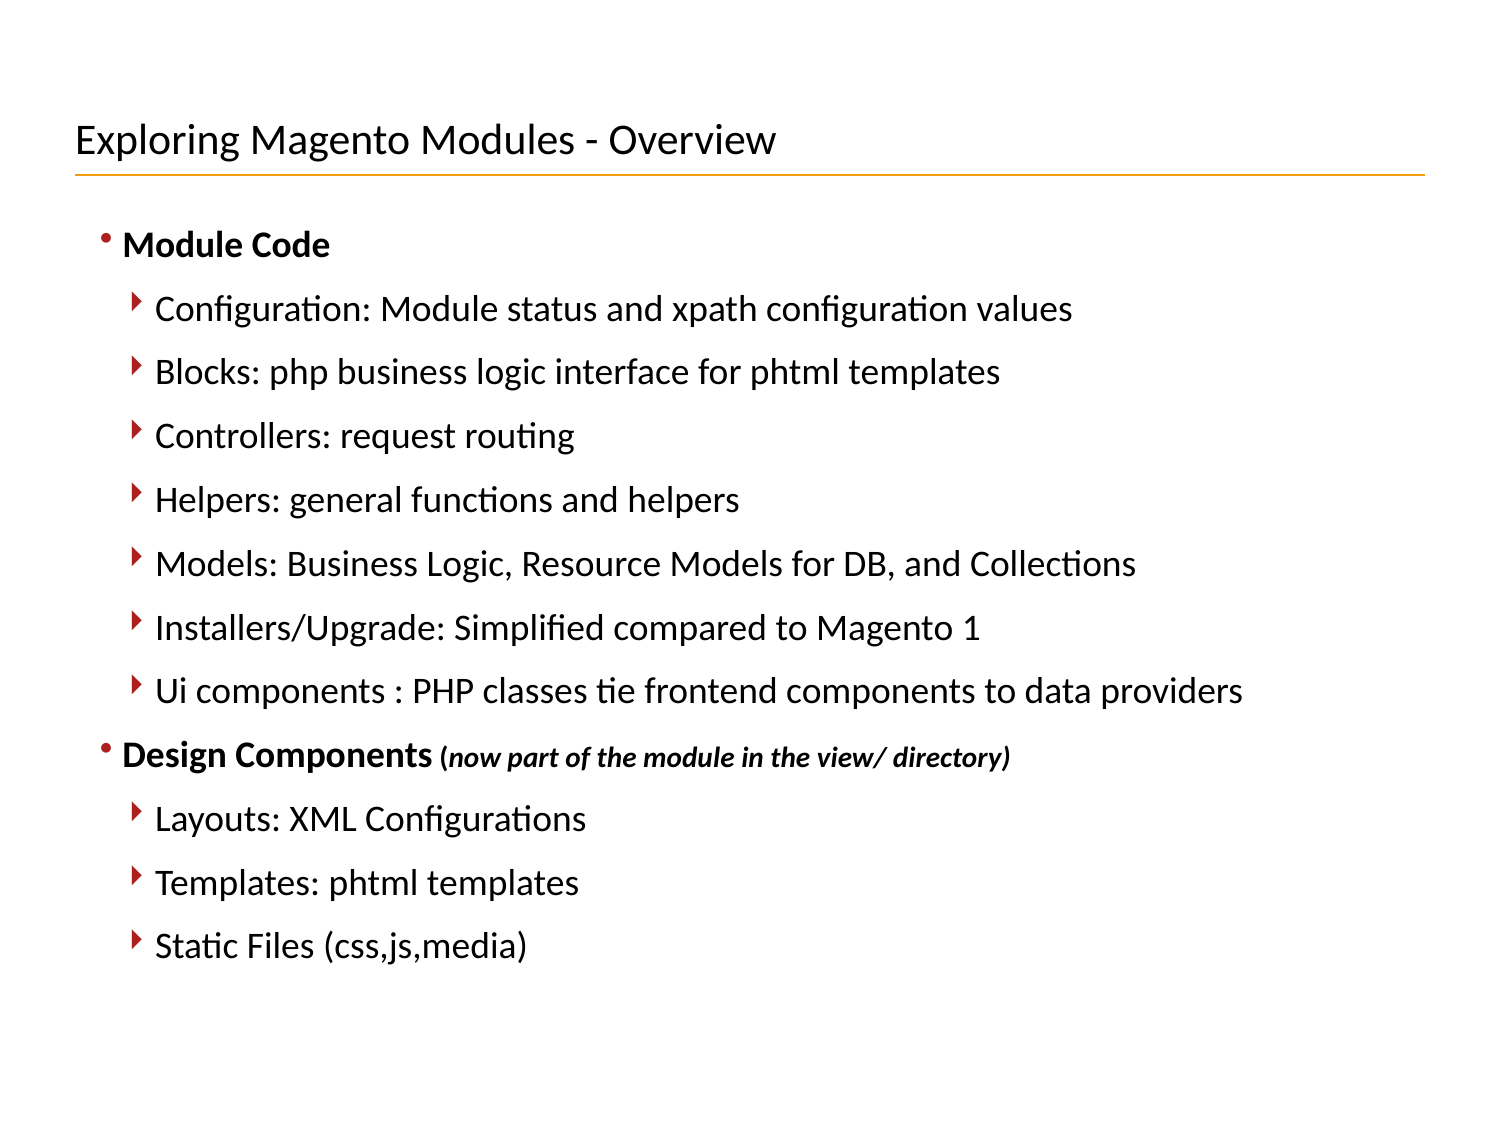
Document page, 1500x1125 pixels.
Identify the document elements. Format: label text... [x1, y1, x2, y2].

title Exploring Magento Modules - Overview [74, 49, 1426, 171]
list Module Code Configuration: Module status and xpath configuration values Blocks: php business logic interface for phtml templates Controllers: request routing Helpers: general functions and helpers Models: Business Logic, Resource Models for DB, and Collections Installers/Upgrade: Simplified compared to Magento 1 Ui components : PHP classes tie frontend components to data providers Design Components (now part of the module in the view/ directory) Layouts: XML Configurations Templates: phtml templates Static Files (css,js,media) [99, 212, 1351, 998]
